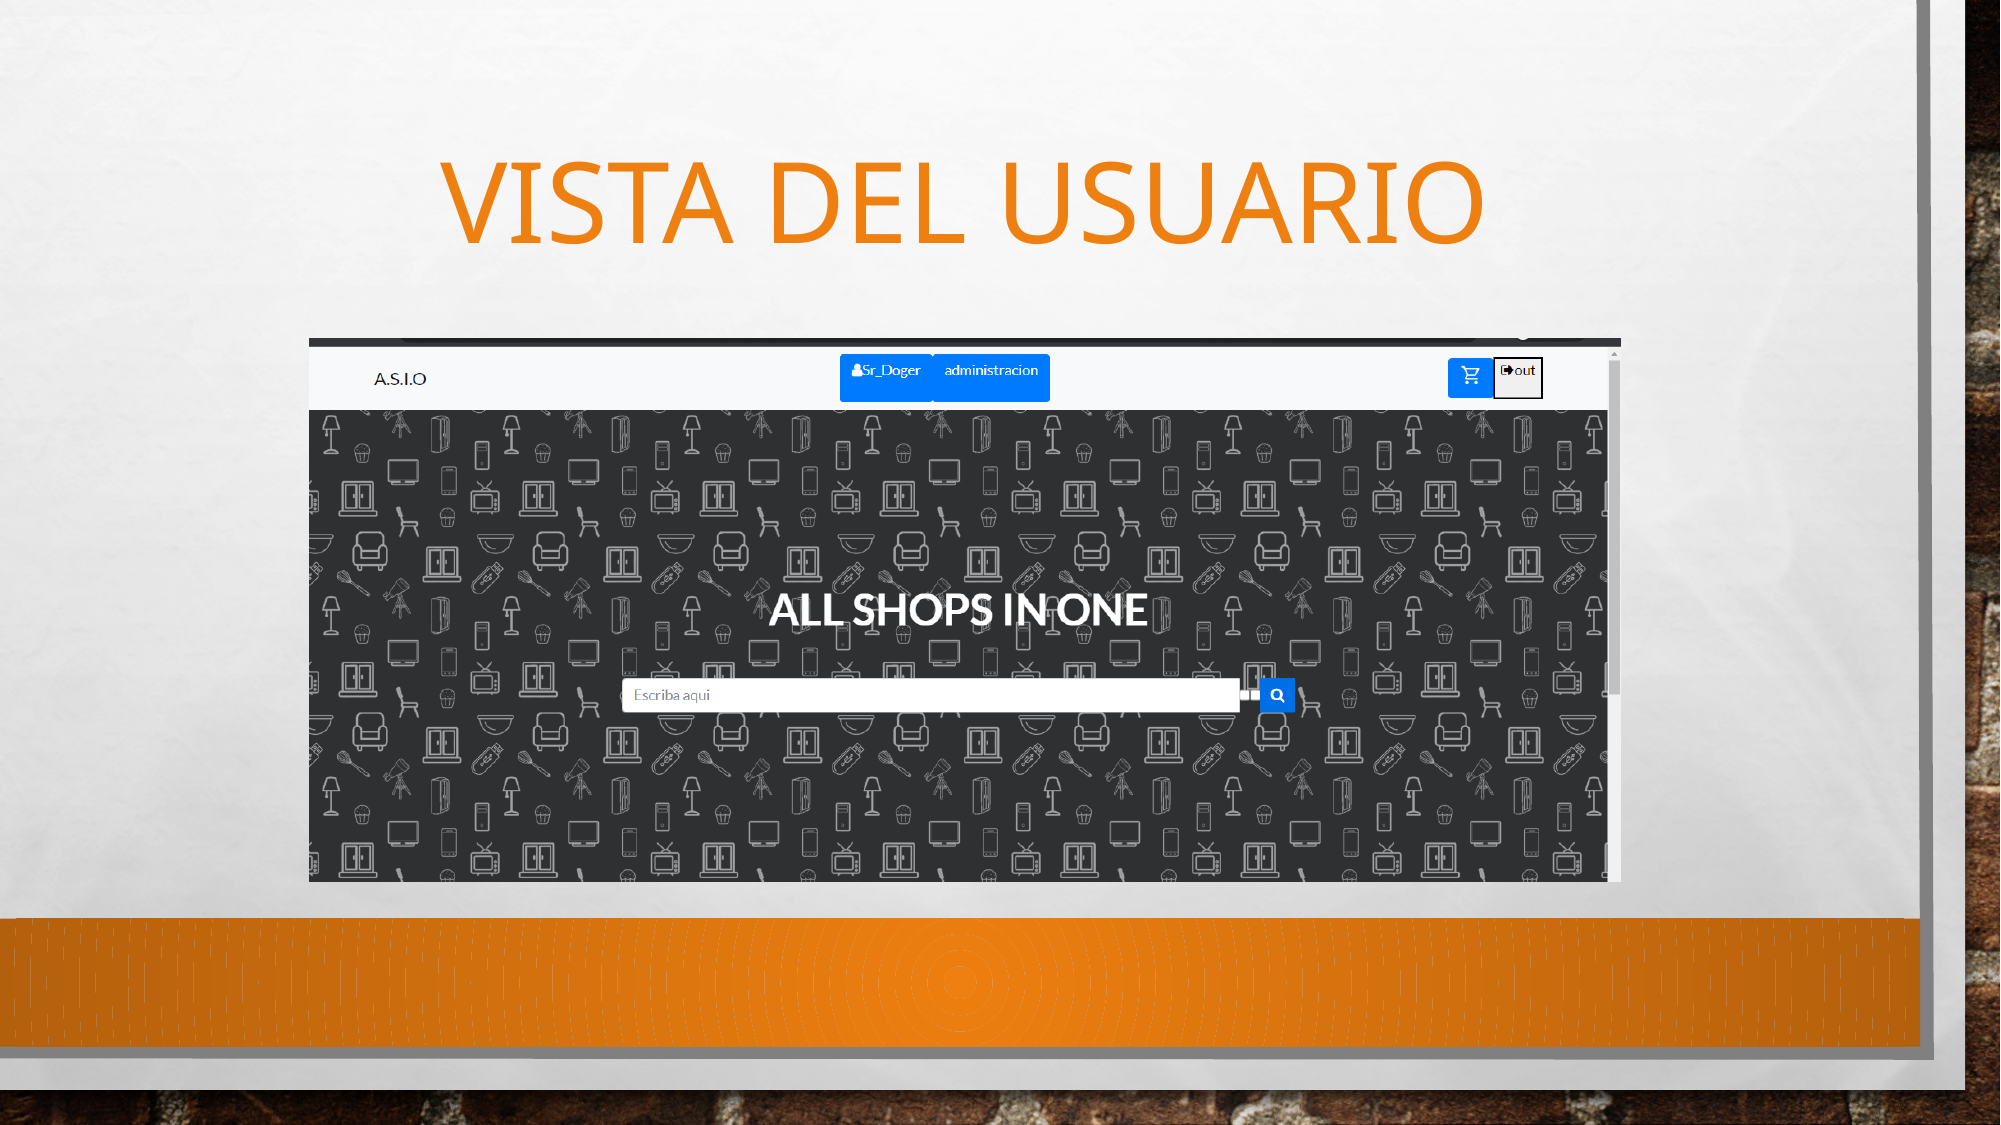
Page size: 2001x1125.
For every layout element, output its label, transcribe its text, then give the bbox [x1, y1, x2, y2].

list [309, 338, 1621, 883]
picture [0, 0, 2000, 1125]
title Vista Del usuario [112, 112, 1818, 302]
